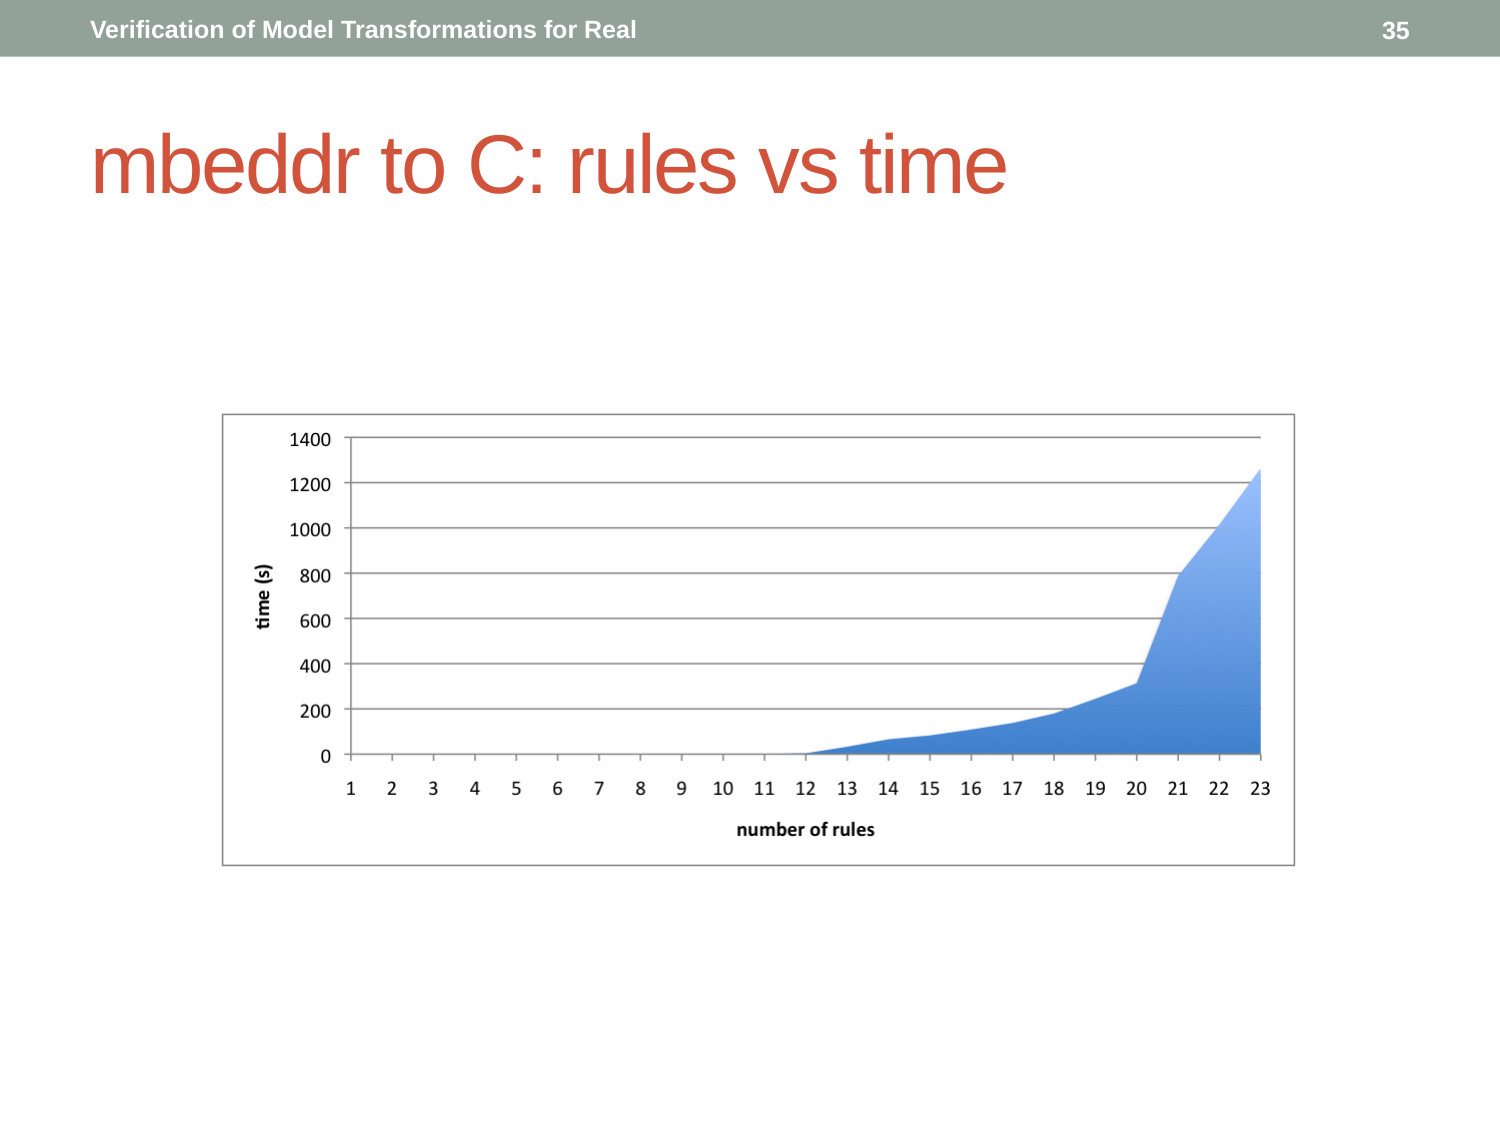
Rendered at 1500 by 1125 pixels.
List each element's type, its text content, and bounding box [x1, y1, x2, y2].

picture [221, 413, 1296, 867]
slide_number 35 [1250, 2, 1425, 57]
title mbeddr to C: rules vs time [75, 79, 1425, 242]
